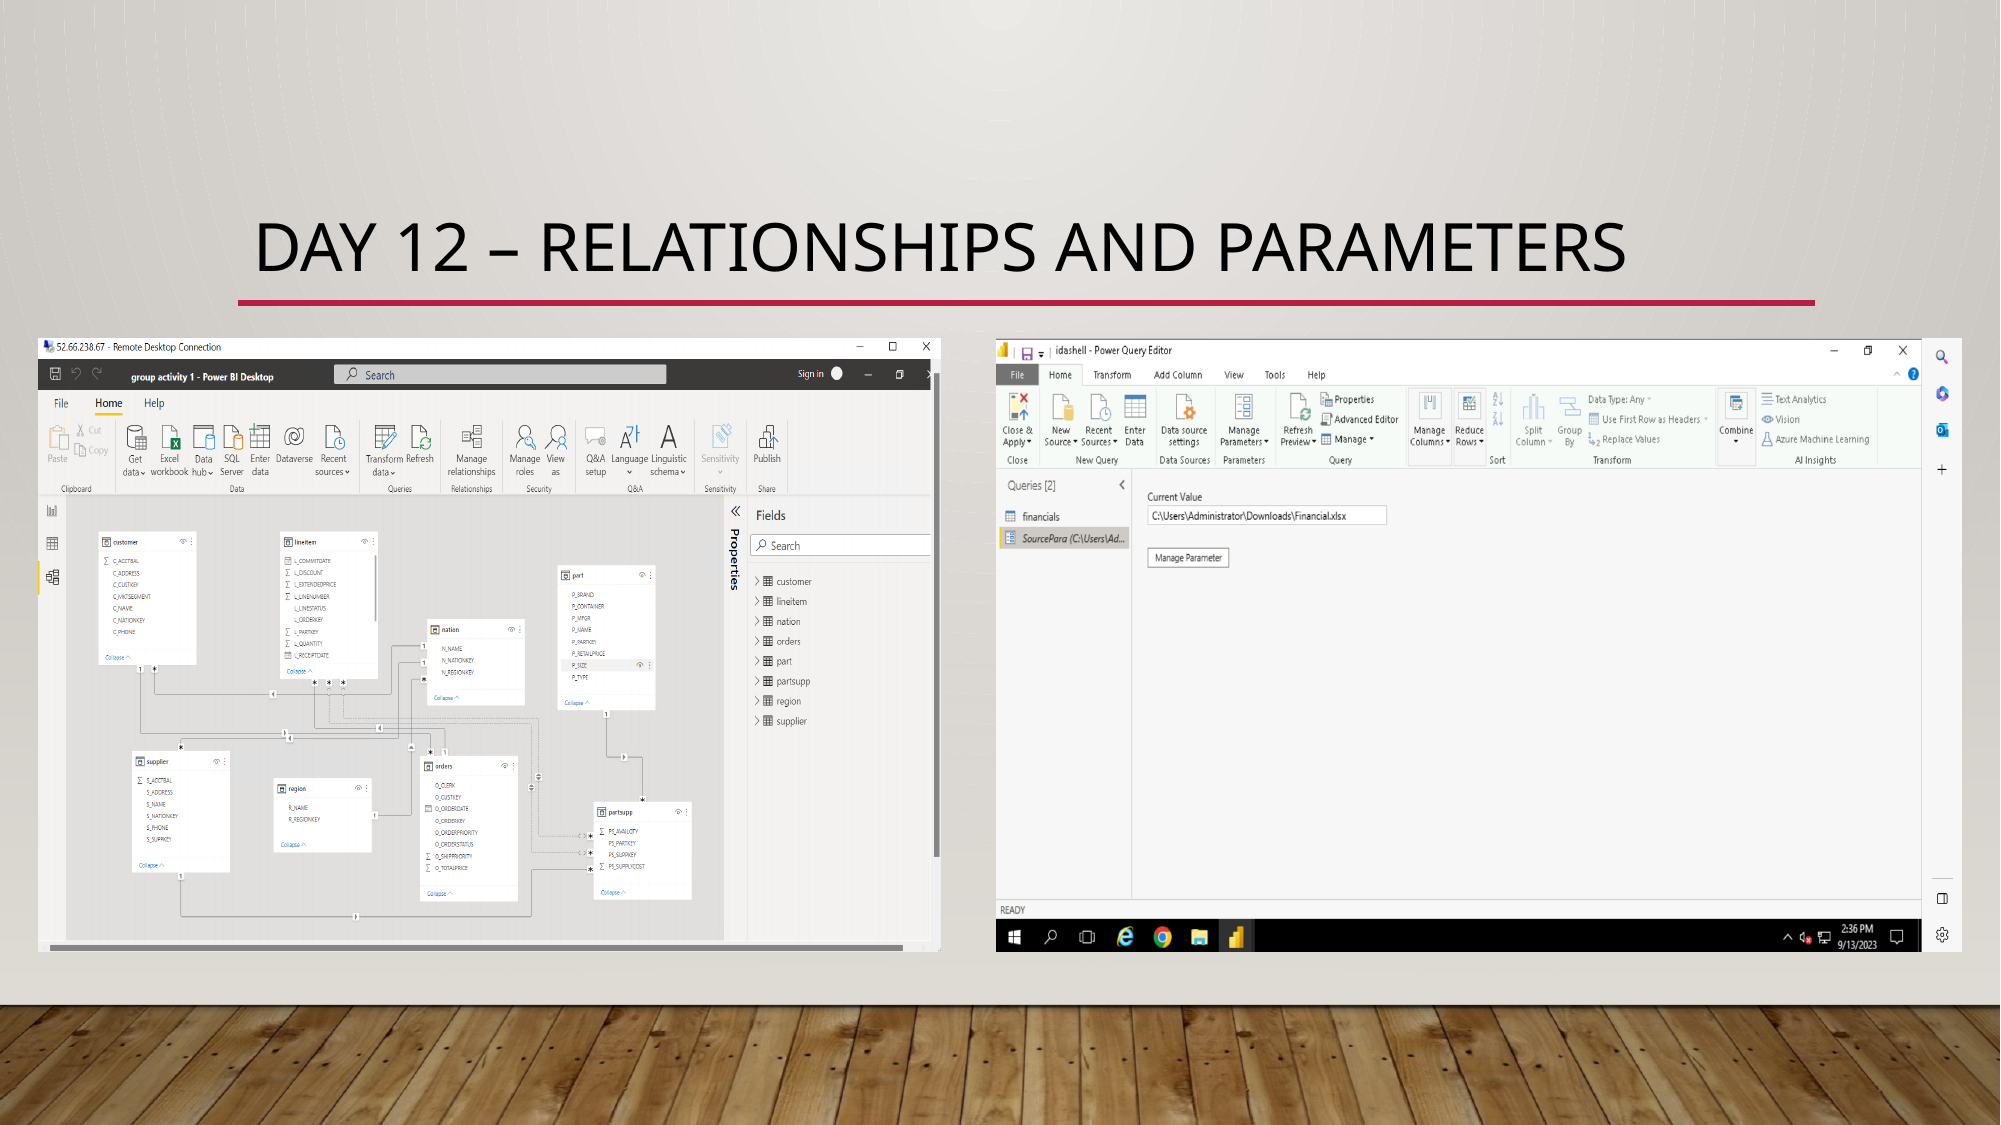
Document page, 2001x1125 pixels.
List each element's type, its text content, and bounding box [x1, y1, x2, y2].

picture [38, 338, 941, 952]
picture [0, 1005, 2000, 1125]
picture [995, 338, 1962, 952]
title Day 12 – Relationships and parameters [238, 206, 1814, 305]
